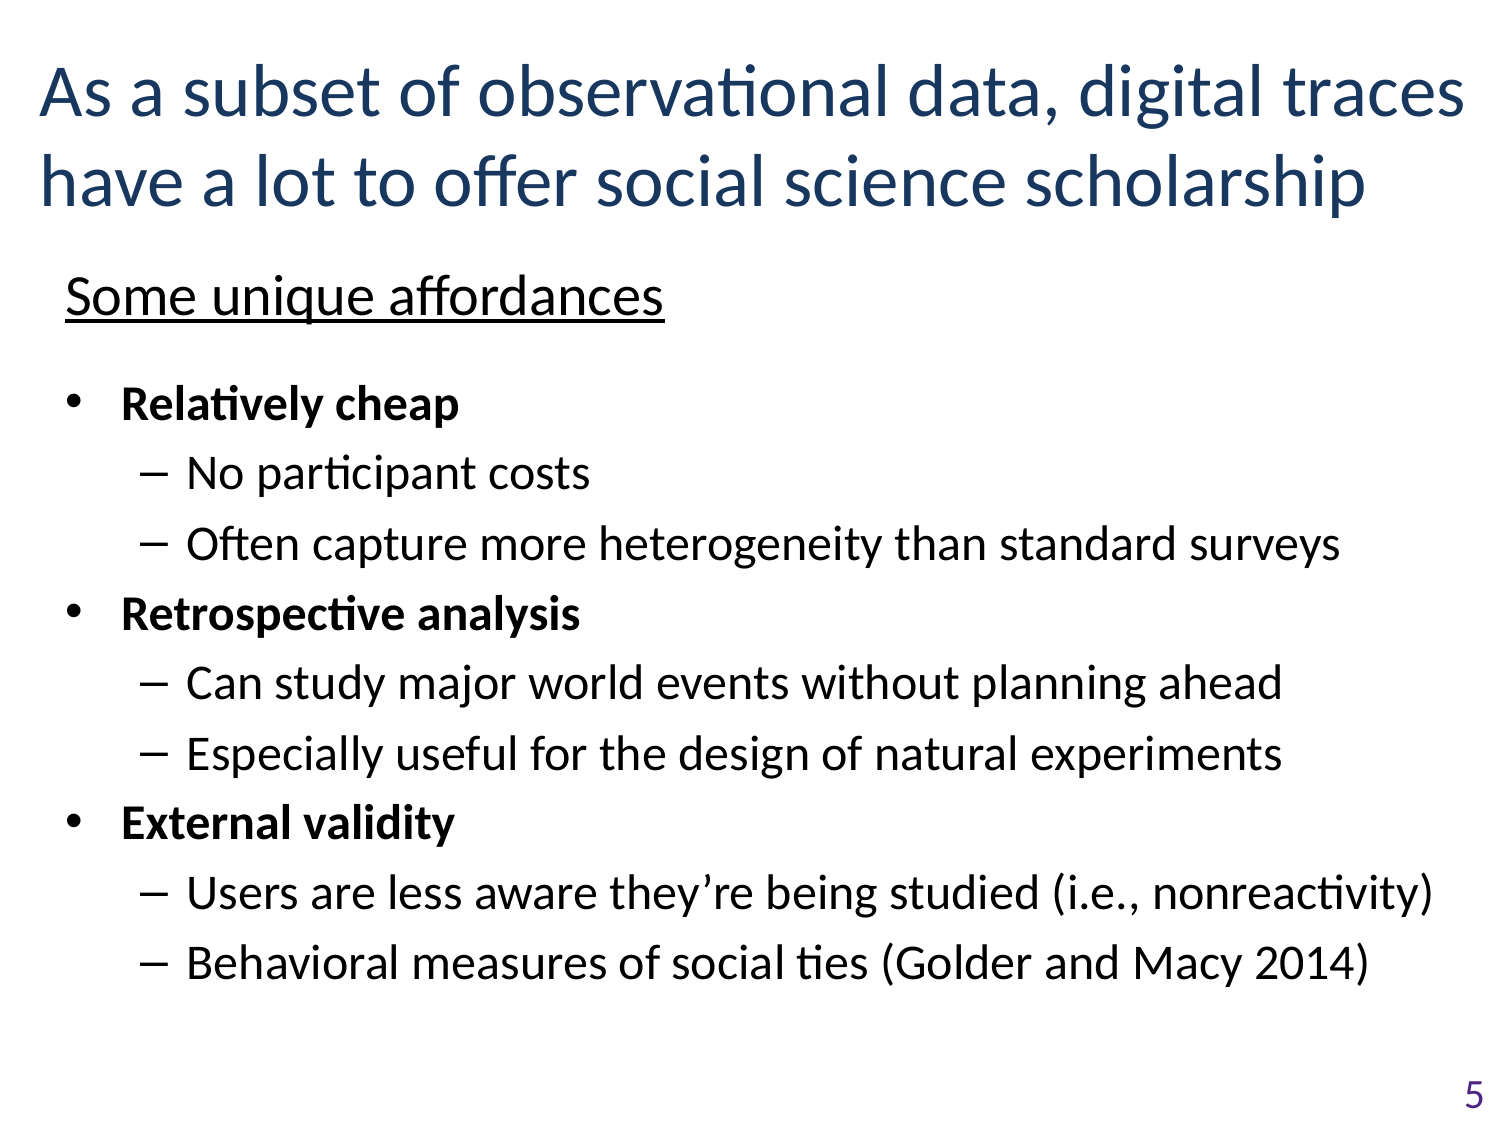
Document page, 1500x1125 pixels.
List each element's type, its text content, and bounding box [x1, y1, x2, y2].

text_box Relatively cheap No participant costs Often capture more heterogeneity than standard surveys Retrospective analysis Can study major world events without planning ahead Especially useful for the design of natural experiments External validity Users are less aware they’re being studied (i.e., nonreactivity) Behavioral measures of social ties (Golder and Macy 2014) [49, 362, 1475, 1088]
text_box Some unique affordances [50, 249, 1425, 388]
title As a subset of observational data, digital traces have a lot to offer social science scholarship [24, 37, 1488, 225]
text_box 5 [1400, 1059, 1500, 1125]
